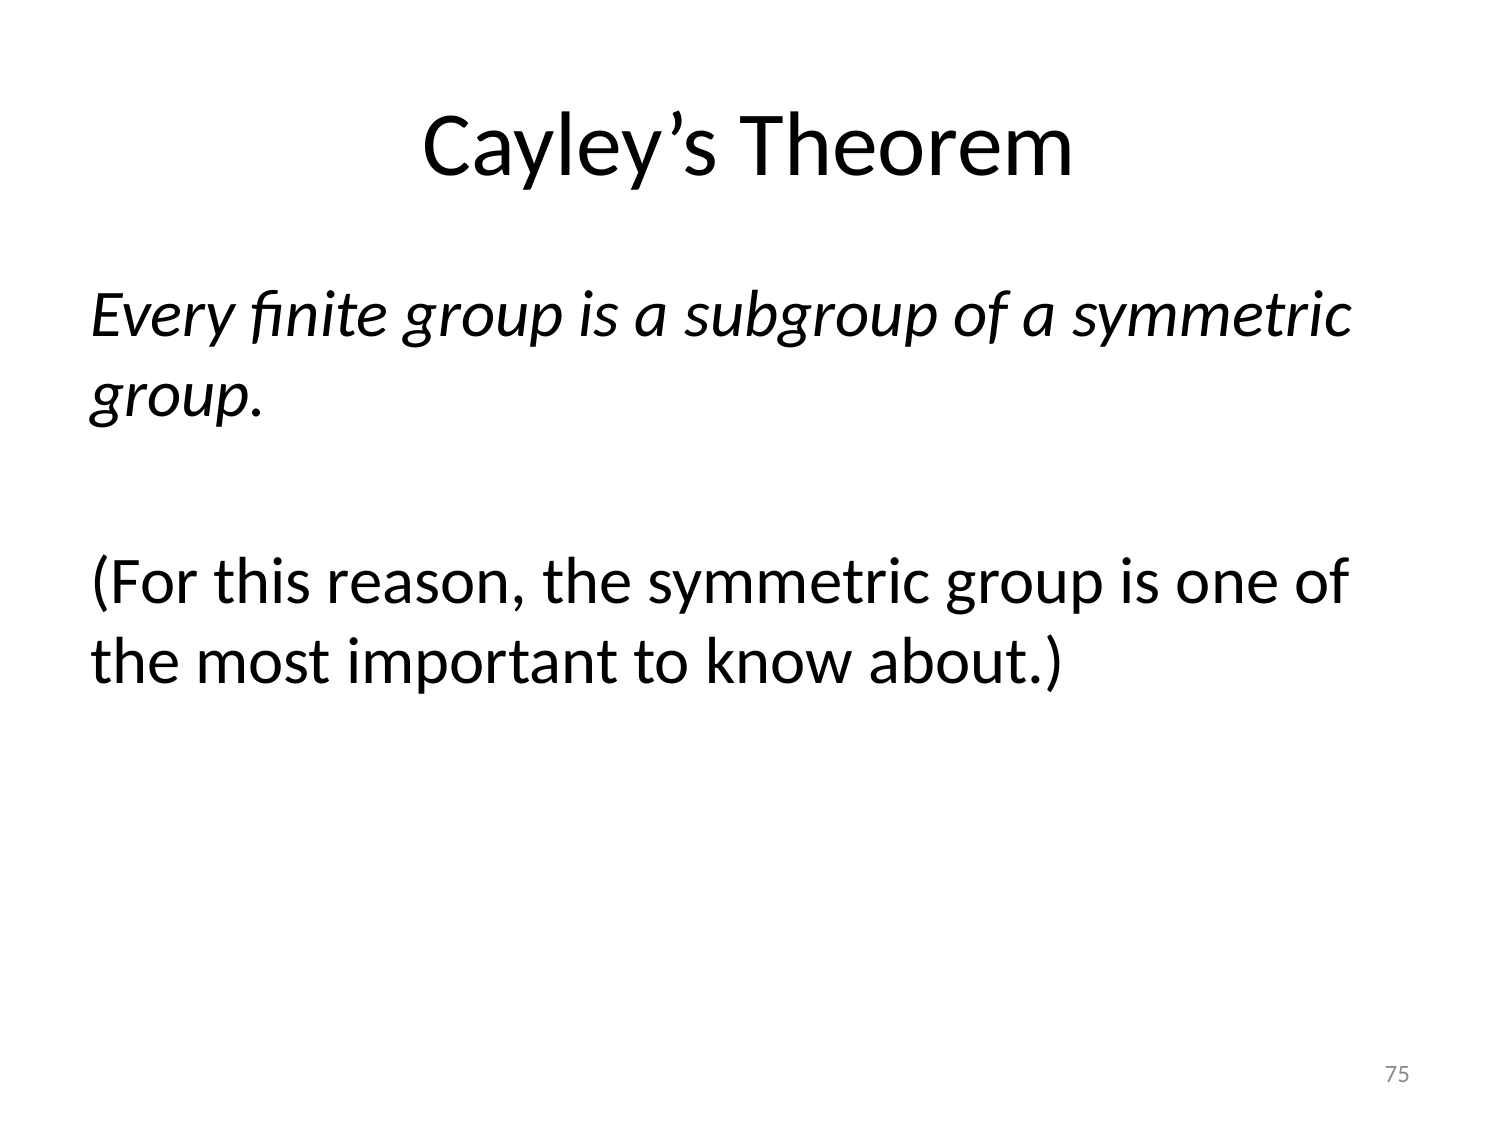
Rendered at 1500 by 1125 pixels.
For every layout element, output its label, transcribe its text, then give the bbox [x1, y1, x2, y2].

list Every finite group is a subgroup of a symmetric group. (For this reason, the symmetric group is one of the most important to know about.) [75, 262, 1425, 1005]
slide_number 75 [1074, 1042, 1425, 1103]
title Cayley’s Theorem [75, 45, 1425, 233]
